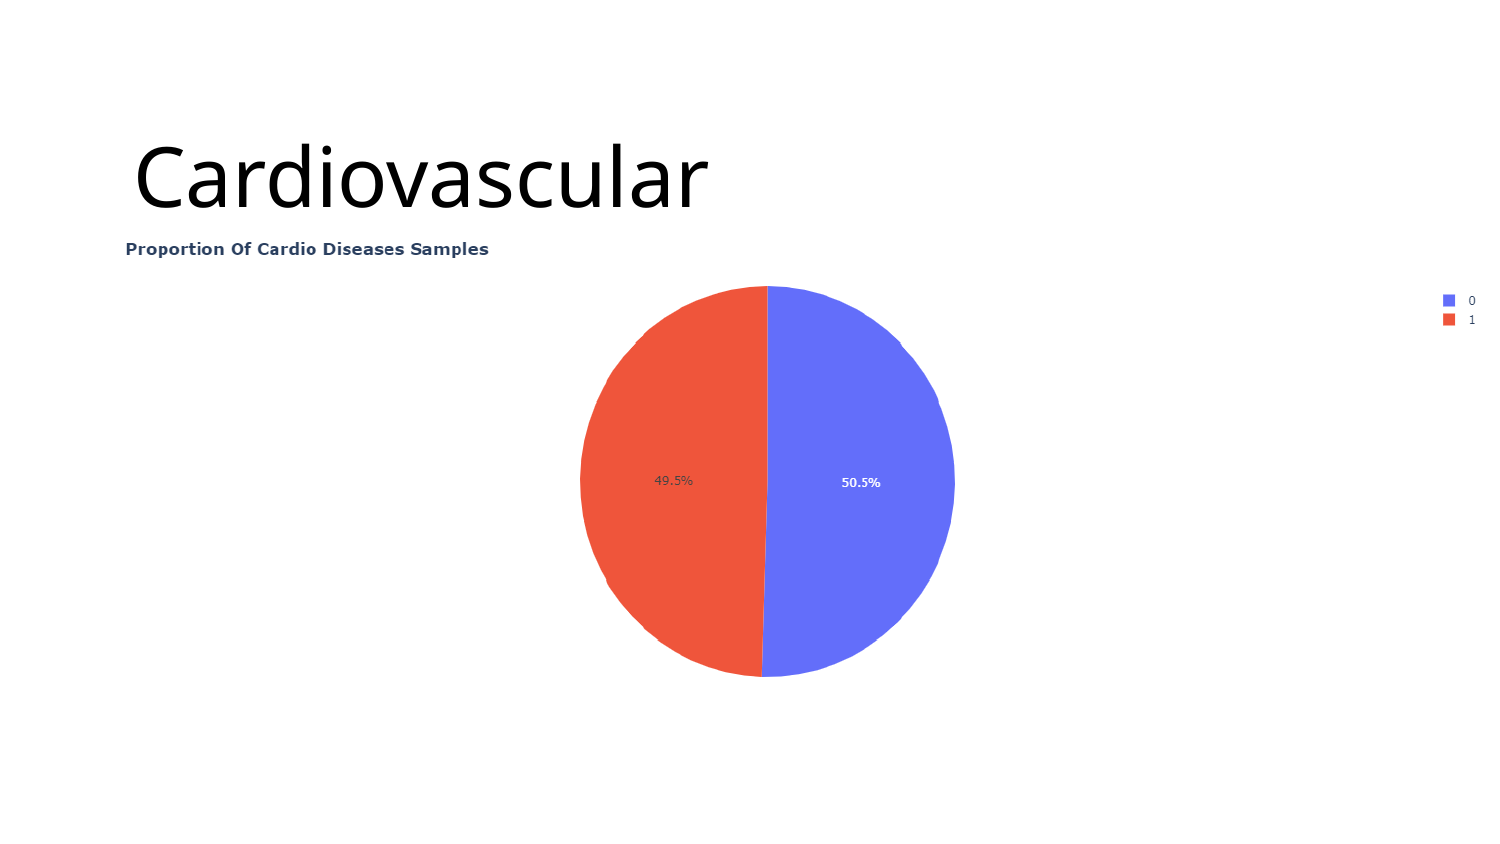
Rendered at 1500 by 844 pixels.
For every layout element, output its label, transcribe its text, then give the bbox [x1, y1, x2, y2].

picture [0, 225, 1492, 698]
title Cardiovascular Diseases [118, 109, 944, 203]
